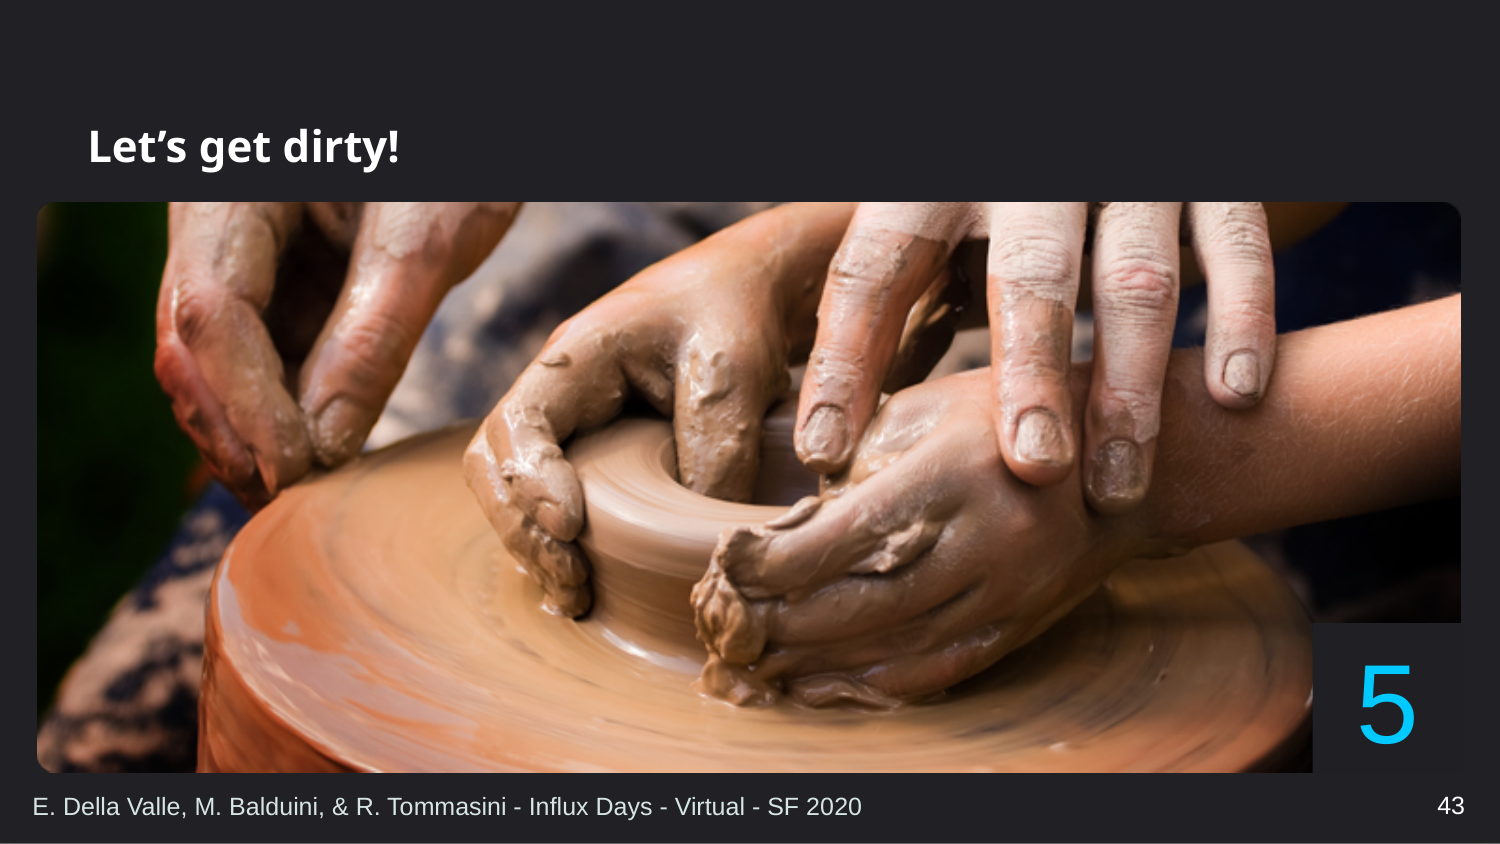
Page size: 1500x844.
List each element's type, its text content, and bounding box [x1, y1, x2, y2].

footer E. Della Valle, M. Balduini, & R. Tommasini - Influx Days - Virtual - SF 2020 [17, 783, 1135, 828]
slide_number 43 [1142, 782, 1481, 828]
title Let’s get dirty! [76, 99, 1423, 196]
picture [37, 201, 1461, 774]
